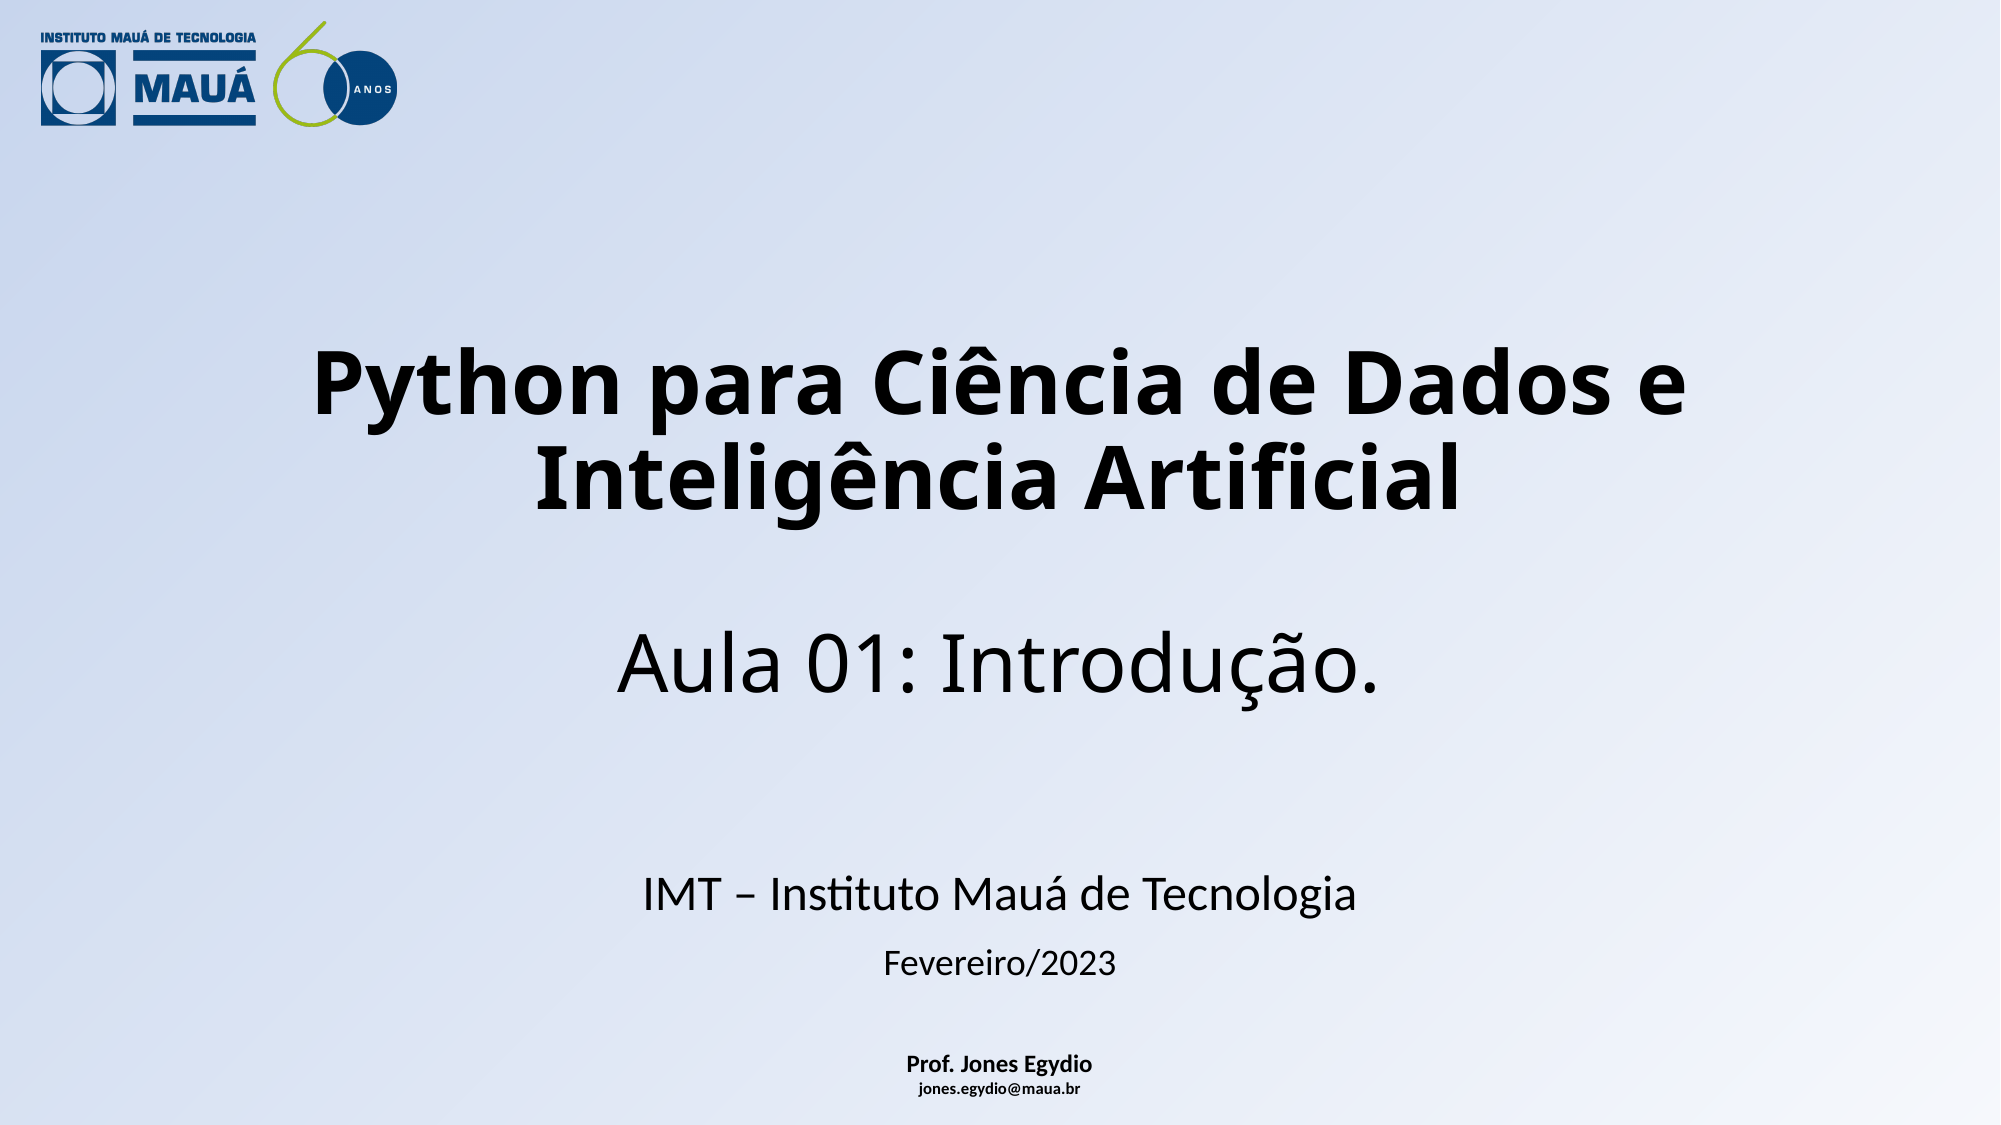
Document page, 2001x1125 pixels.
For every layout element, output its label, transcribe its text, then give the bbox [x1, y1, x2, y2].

picture [41, 21, 397, 127]
subtitle IMT – Instituto Mauá de Tecnologia Fevereiro/2023 [249, 779, 1750, 1051]
footer Prof. Jones Egydio jones.egydio@maua.br [662, 1042, 1338, 1103]
title Python para Ciência de Dados e Inteligência Artificial Aula 01: Introdução. [249, 326, 1750, 718]
